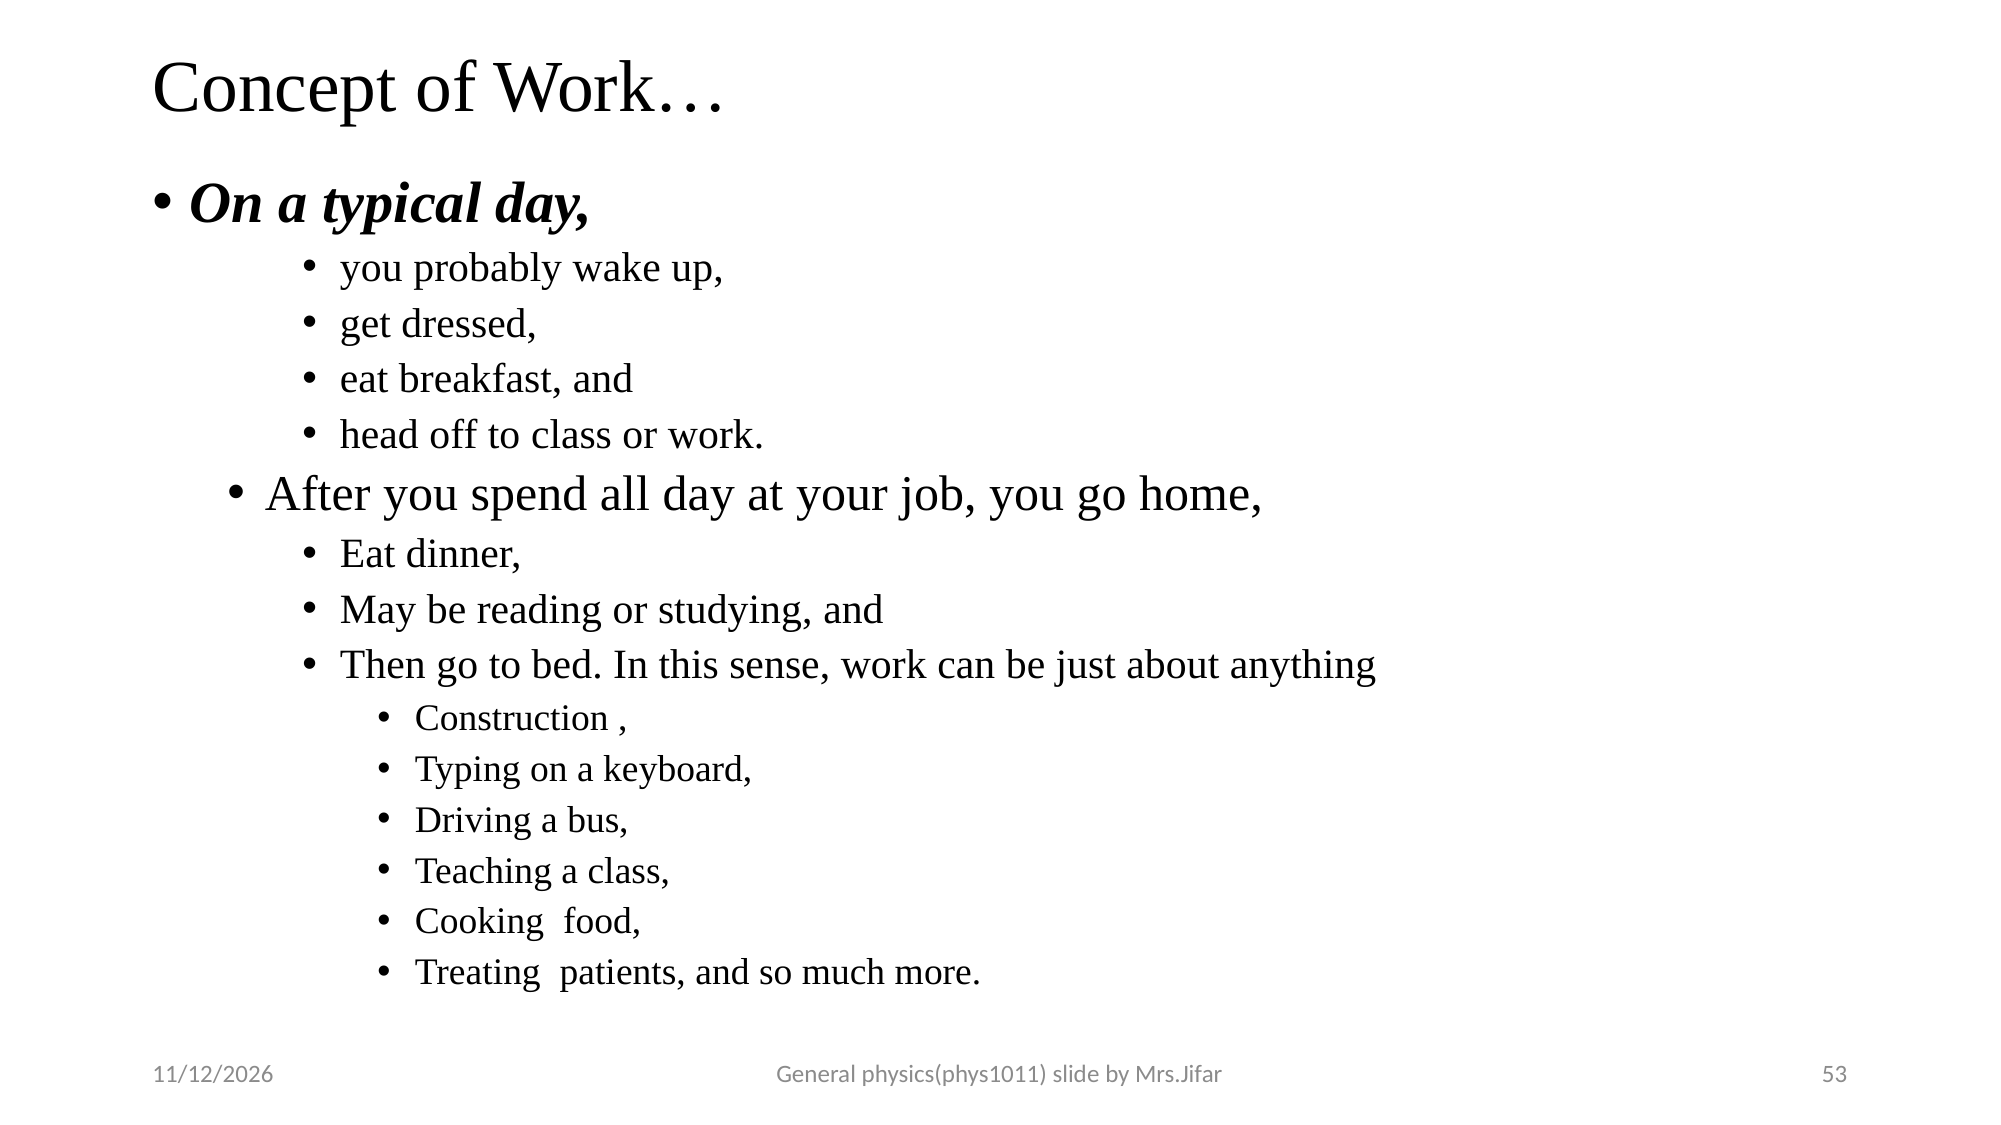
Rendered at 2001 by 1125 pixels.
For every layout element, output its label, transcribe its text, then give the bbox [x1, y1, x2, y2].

slide_number 53 [1412, 1042, 1863, 1103]
list On a typical day, you probably wake up, get dressed, eat breakfast, and head off to class or work. After you spend all day at your job, you go home, Eat dinner, May be reading or studying, and Then go to bed. In this sense, work can be just about anything Construction , Typing on a keyboard, Driving a bus, Teaching a class, Cooking food, Treating patients, and so much more. [137, 164, 1863, 1043]
footer General physics(phys1011) slide by Mrs.Jifar [662, 1042, 1338, 1103]
title Concept of Work… [137, 40, 1863, 135]
slide_number 13-Jan-20 [137, 1042, 588, 1103]
